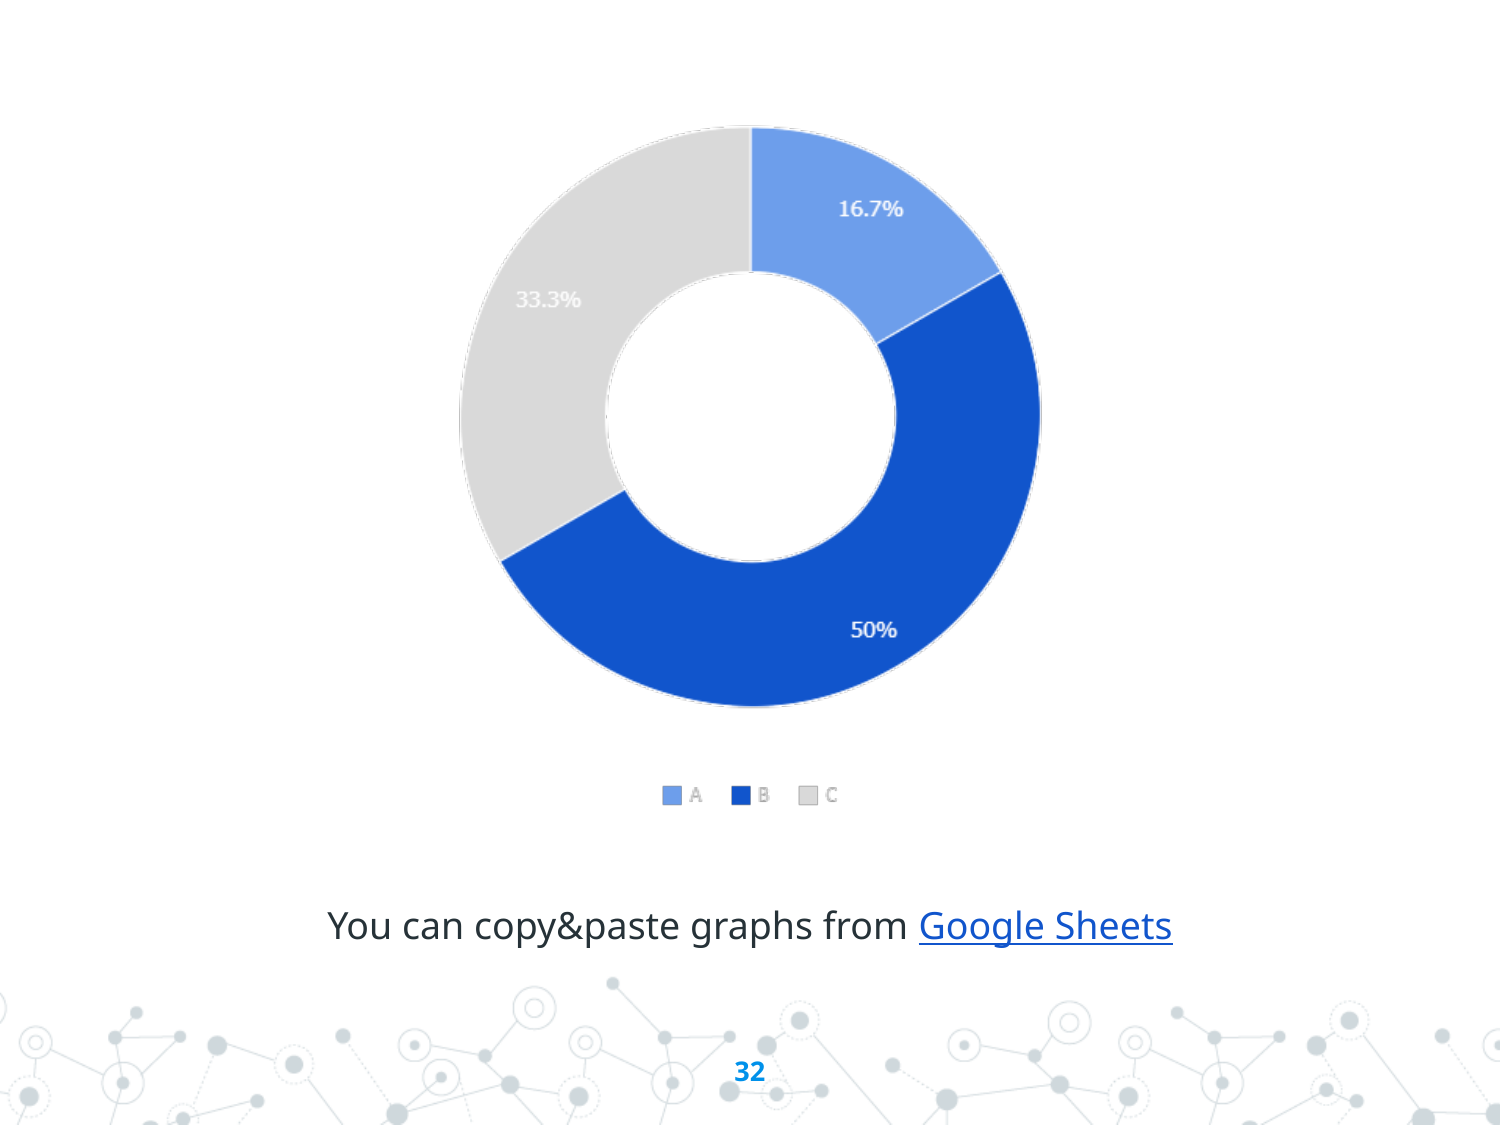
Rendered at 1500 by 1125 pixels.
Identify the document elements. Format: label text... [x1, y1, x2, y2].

list You can copy&paste graphs from Google Sheets [75, 887, 1425, 968]
slide_number 32 [0, 1038, 1500, 1125]
picture [0, 0, 1500, 1038]
